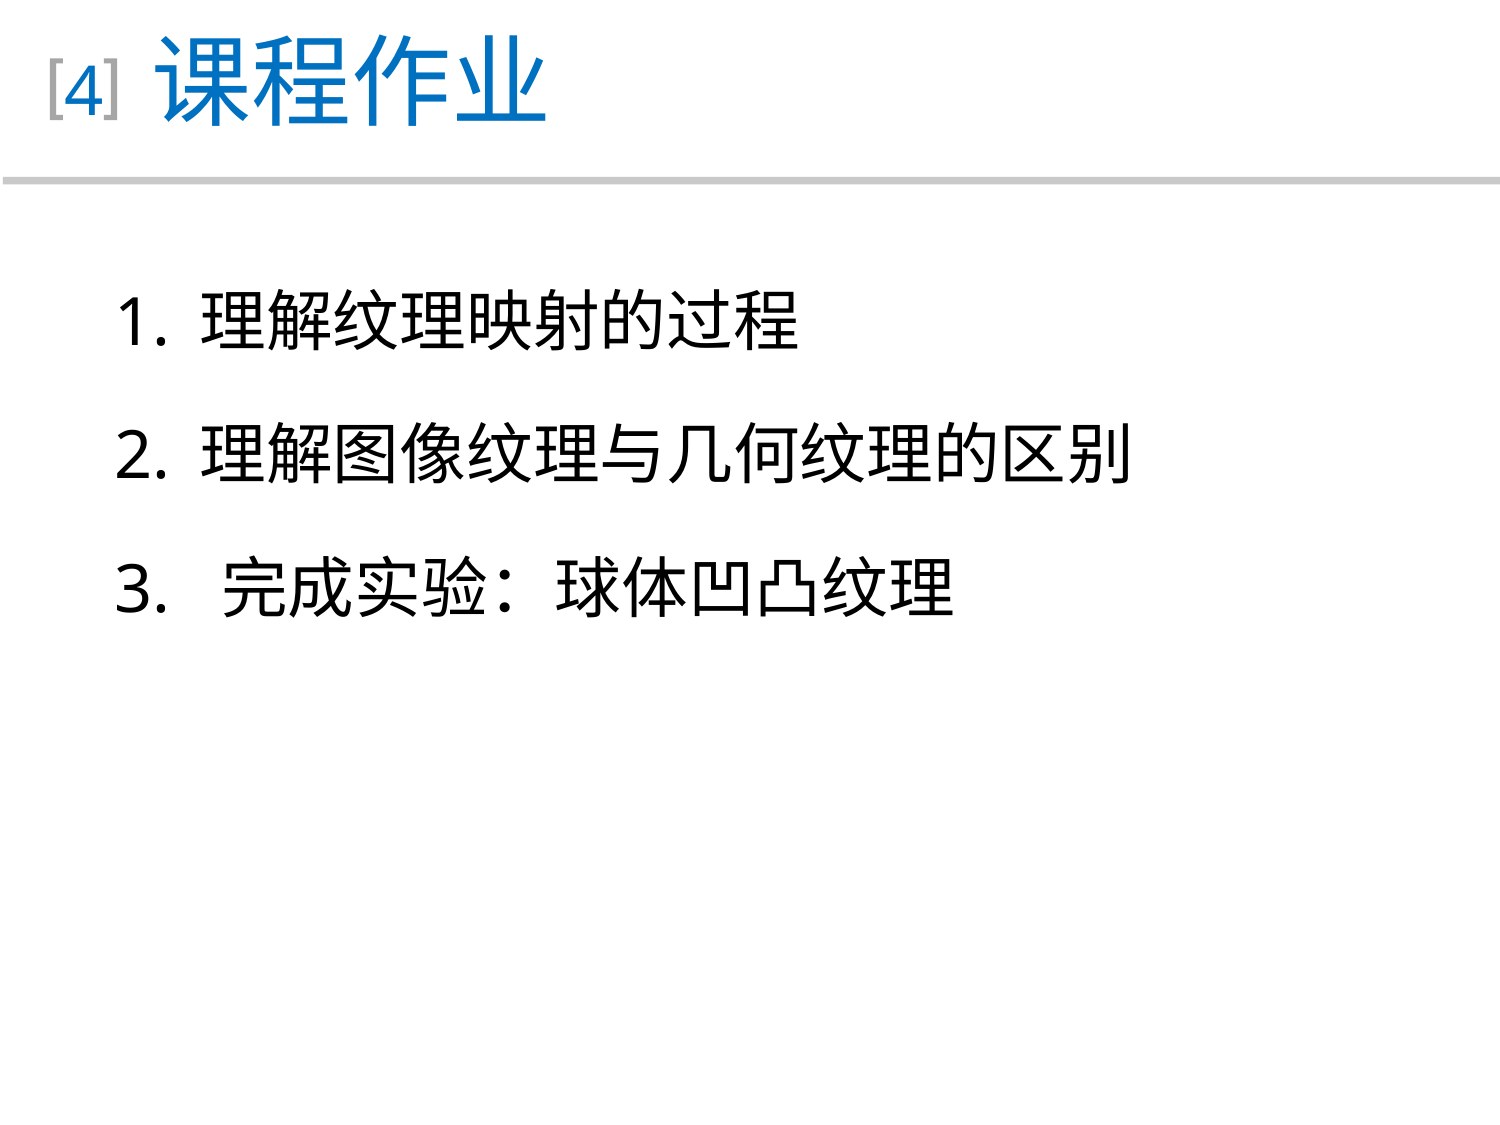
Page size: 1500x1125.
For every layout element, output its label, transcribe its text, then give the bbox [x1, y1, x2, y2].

text_box 课程作业 [117, 11, 585, 147]
text_box [103, 58, 117, 121]
text_box [1, 175, 1500, 186]
text_box [49, 58, 63, 121]
text_box 理解纹理映射的过程 理解图像纹理与几何纹理的区别 完成实验：球体凹凸纹理 [100, 231, 1459, 927]
text_box 4 [49, 41, 117, 137]
